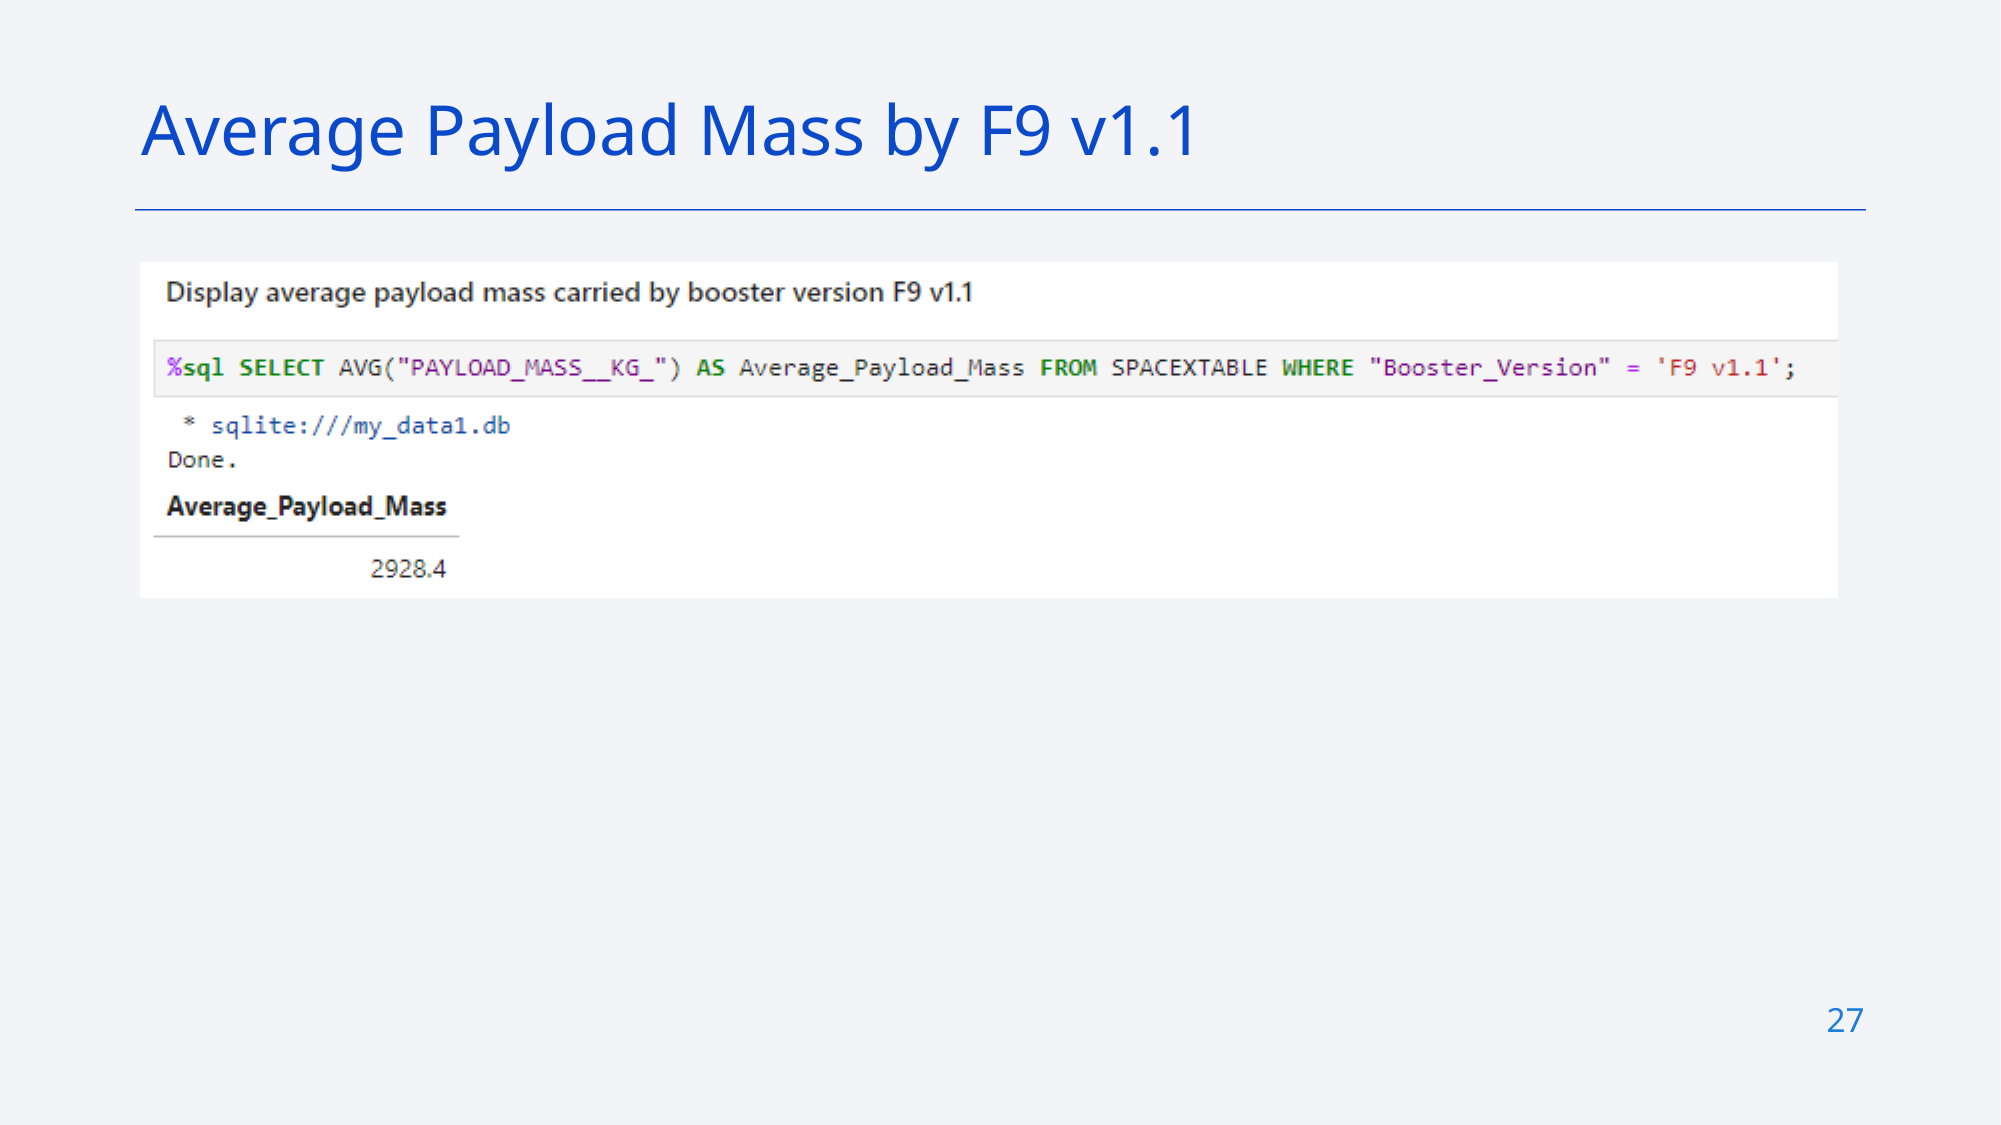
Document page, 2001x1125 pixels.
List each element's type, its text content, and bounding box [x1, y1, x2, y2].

slide_number 27 [1429, 988, 1880, 1055]
picture [0, 0, 2001, 1125]
text_box Average Payload Mass by F9 v1.1 [126, 88, 1852, 179]
